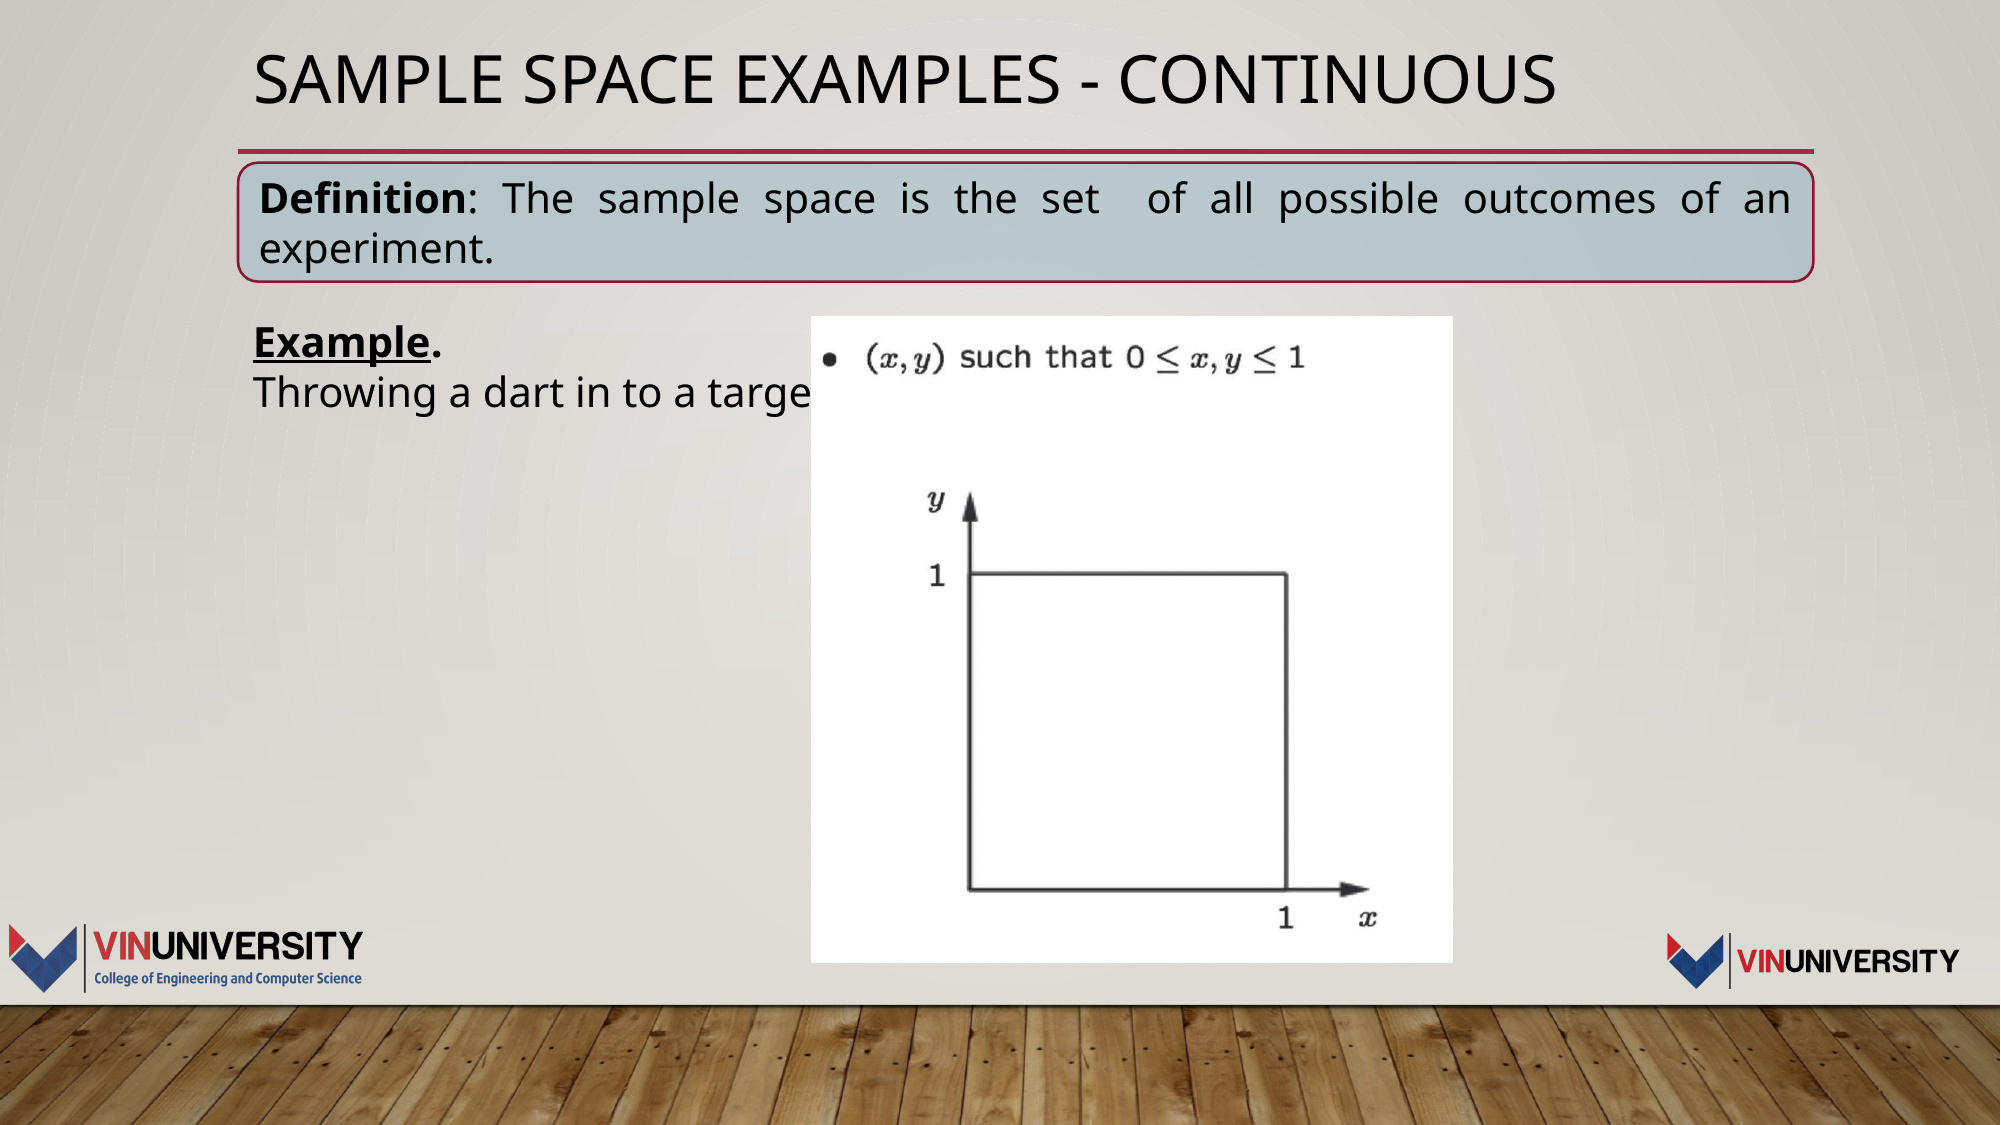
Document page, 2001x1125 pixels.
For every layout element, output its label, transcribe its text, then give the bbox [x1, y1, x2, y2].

picture [9, 924, 377, 998]
text_box Example. Throwing a dart in to a target: [238, 307, 1814, 477]
title Sample SPACE EXAMPLES - COnTINUOUS [238, 38, 1814, 137]
picture [0, 1005, 2000, 1125]
picture [1667, 933, 1960, 989]
picture [811, 316, 1453, 963]
